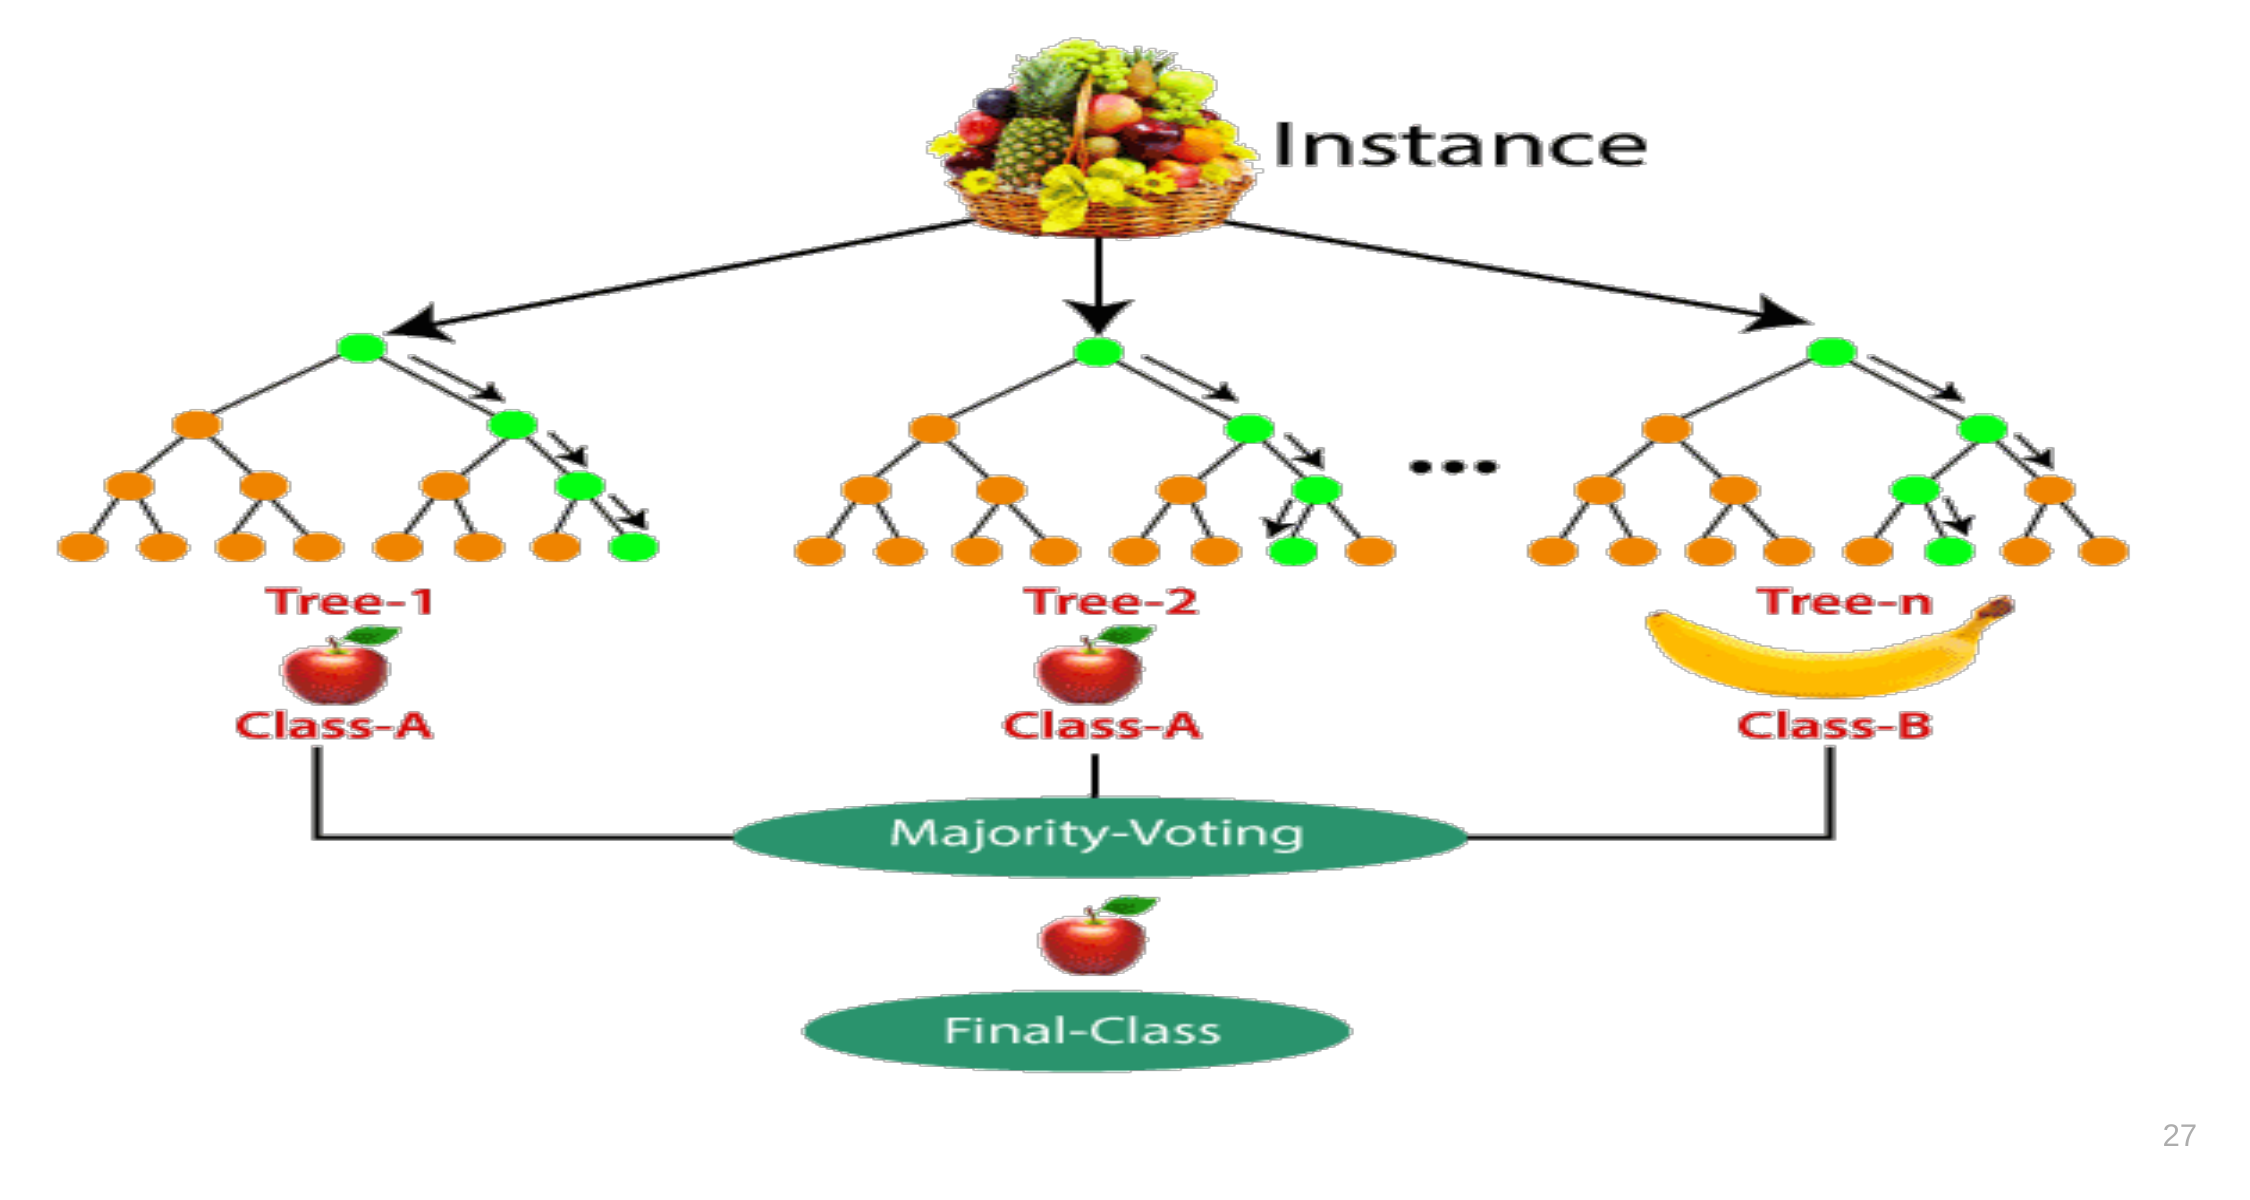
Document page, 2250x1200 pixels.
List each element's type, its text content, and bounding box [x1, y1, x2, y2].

slide_number ‹#› [2084, 1087, 2220, 1180]
picture [52, 32, 2198, 1089]
